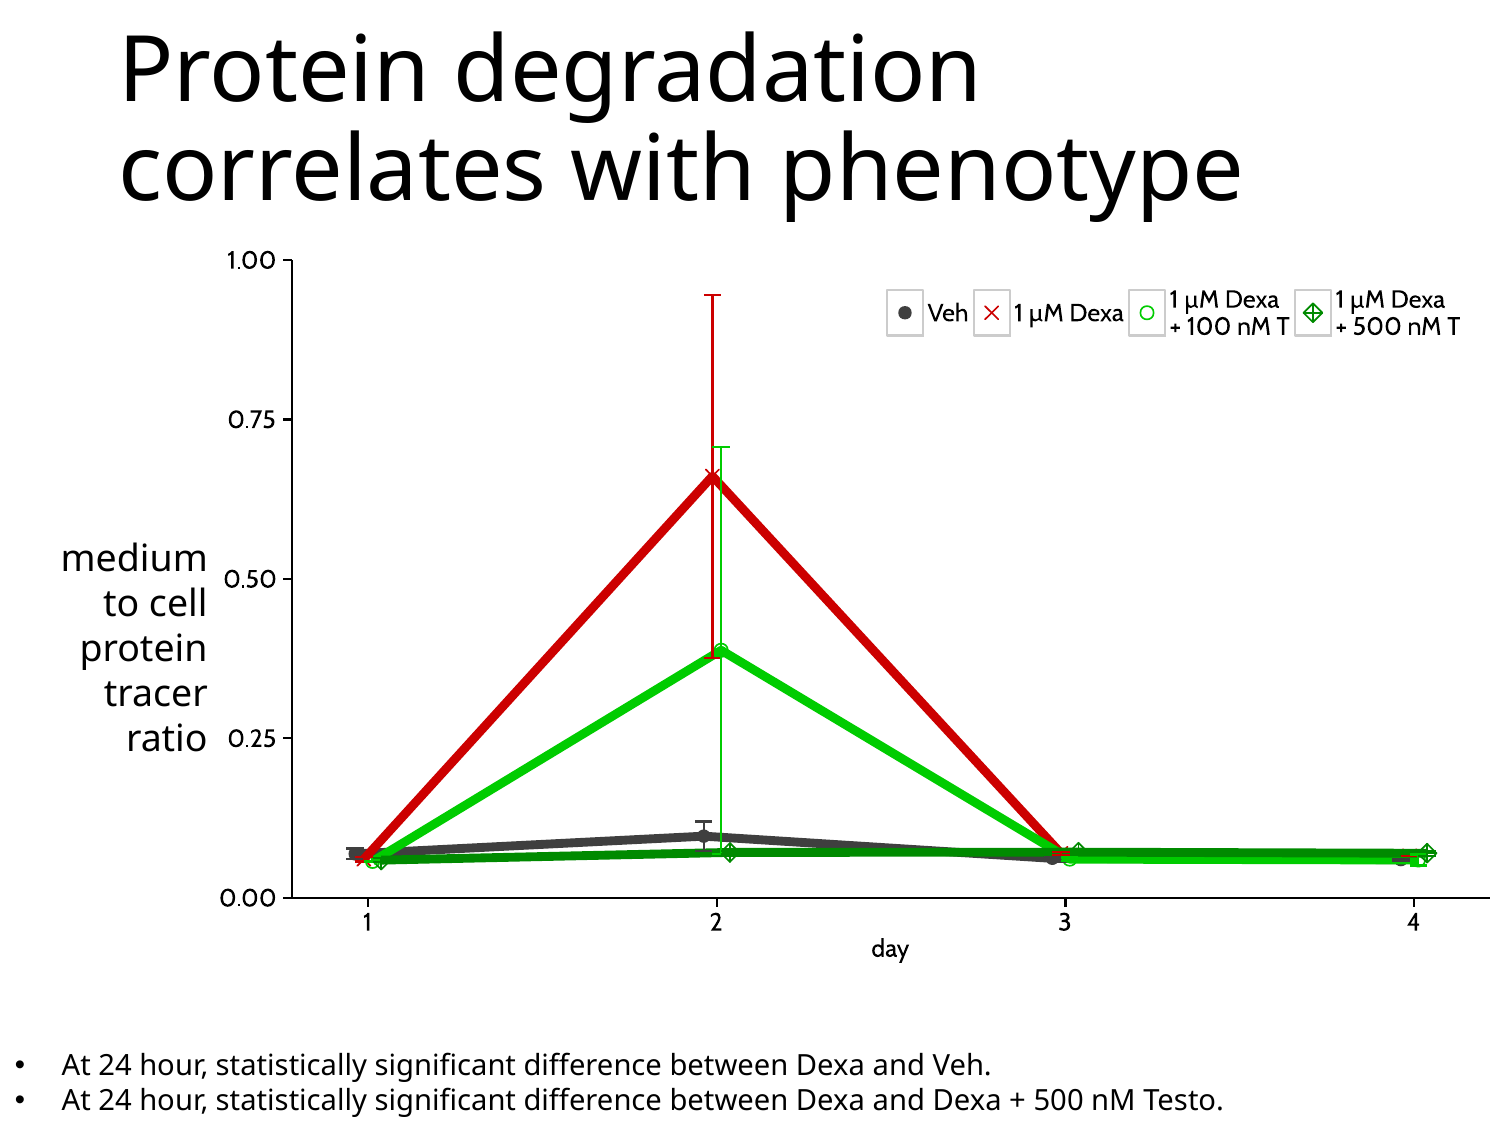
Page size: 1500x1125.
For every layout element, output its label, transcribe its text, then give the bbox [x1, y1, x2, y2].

text_box At 24 hour, statistically significant difference between Dexa and Veh. At 24 hour, statistically significant difference between Dexa and Dexa + 500 nM Testo. [0, 1039, 1500, 1124]
picture [170, 230, 1500, 981]
title Protein degradation correlates with phenotype [103, 12, 1397, 231]
text_box medium to cell protein tracer ratio [0, 526, 170, 767]
